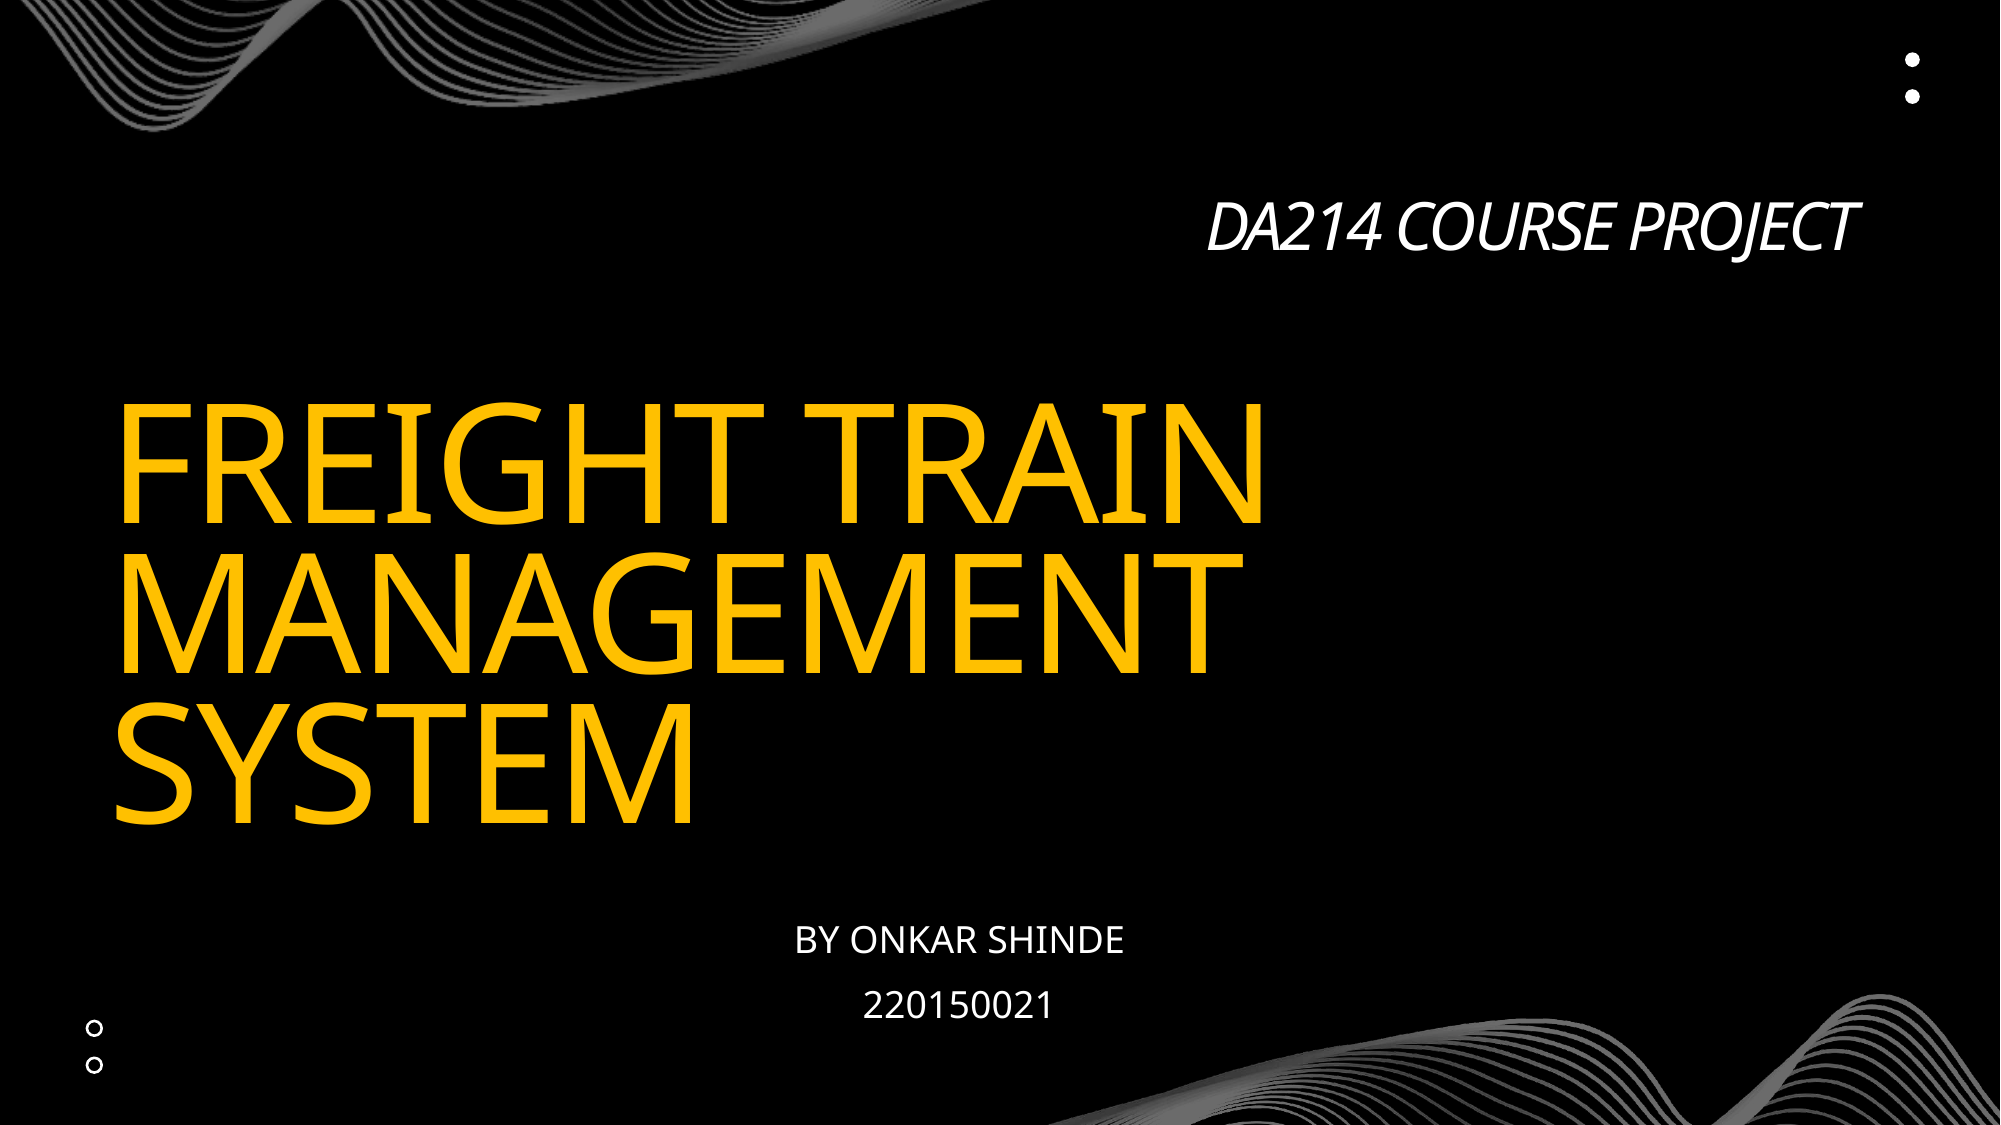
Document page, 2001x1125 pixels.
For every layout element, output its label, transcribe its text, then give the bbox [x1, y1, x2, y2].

title Freight Train Management System [108, 395, 1812, 863]
list Da214 course project [16, 16, 1902, 395]
list By Onkar Shinde 220150021 [180, 909, 1739, 1096]
